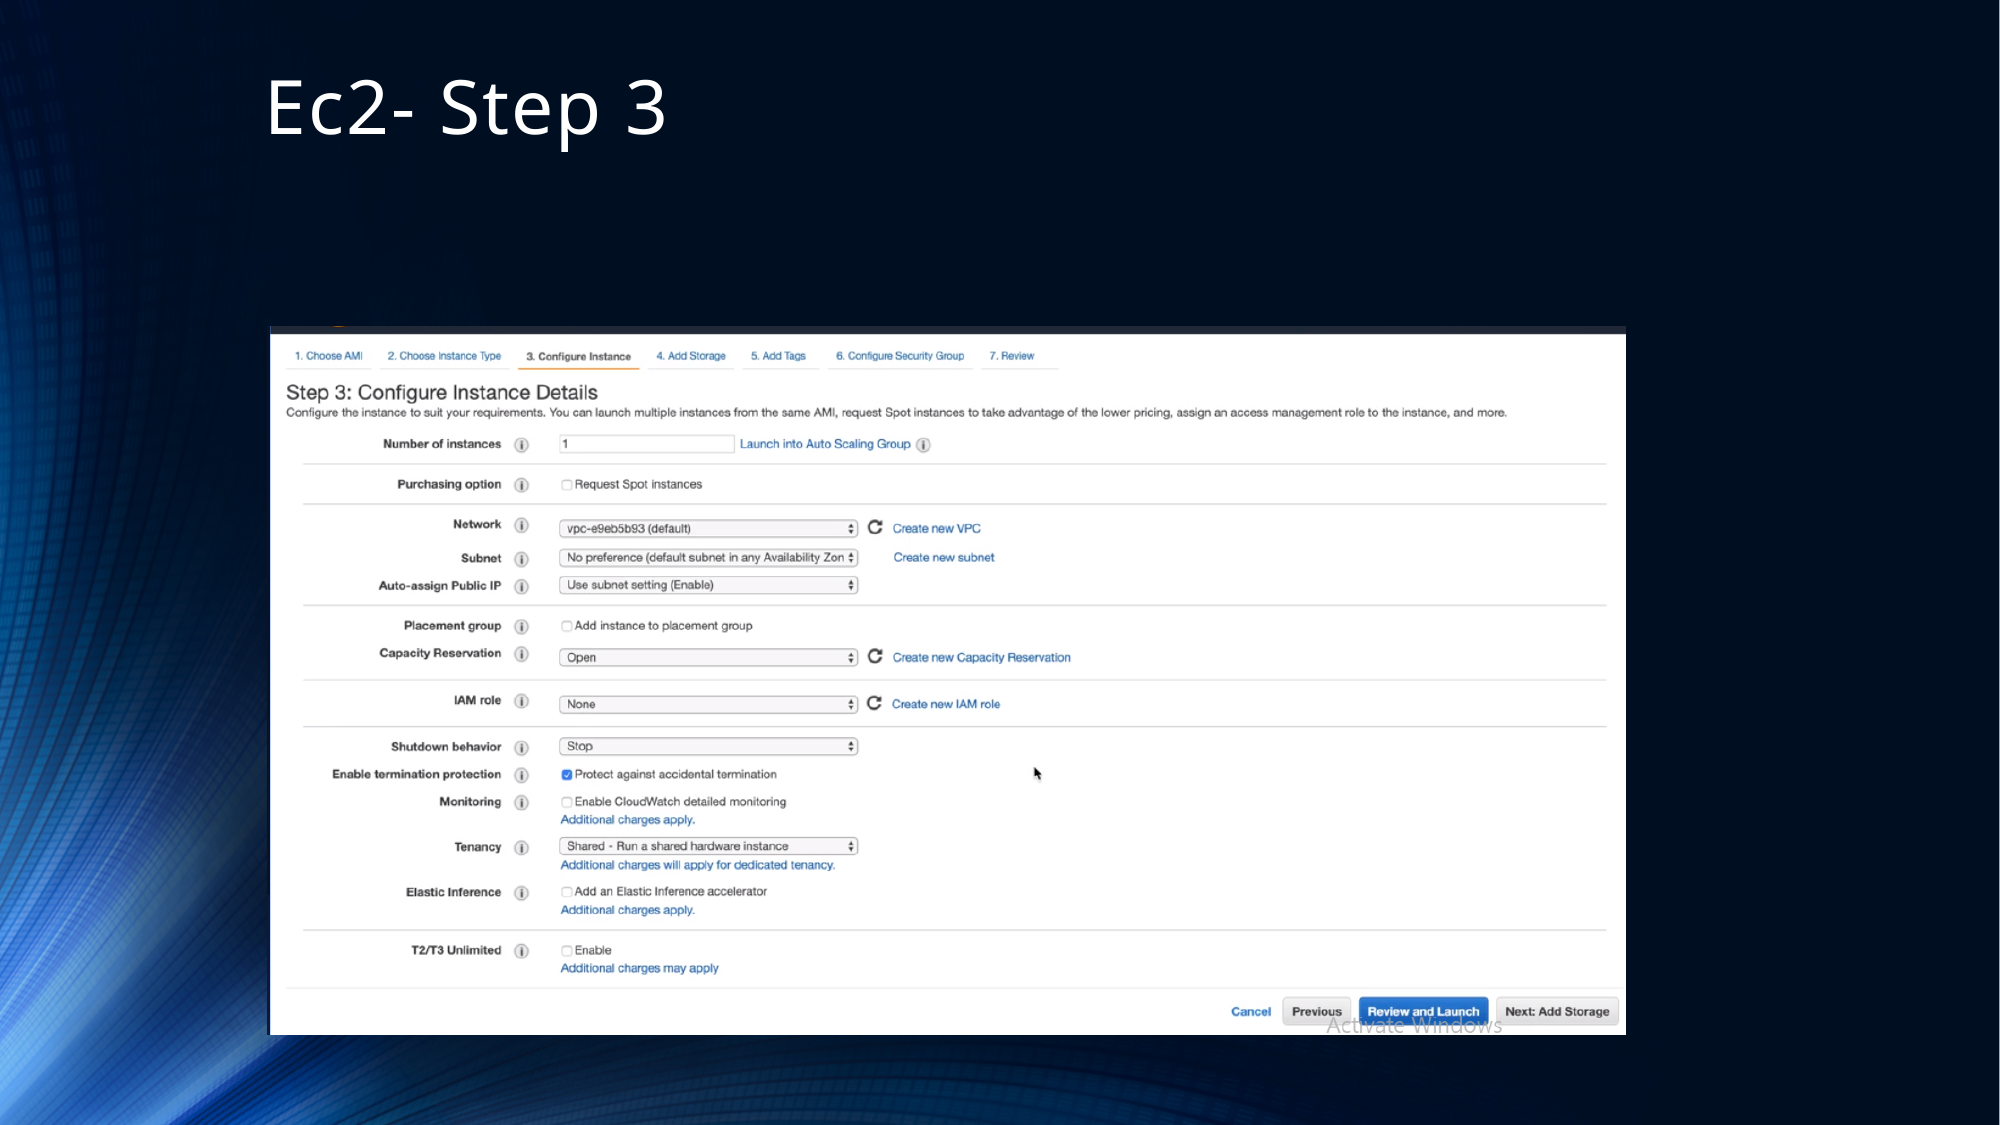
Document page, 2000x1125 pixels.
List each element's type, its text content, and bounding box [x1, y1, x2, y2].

title Ec2- Step 3 [249, 62, 1750, 173]
picture [0, 0, 2000, 1125]
